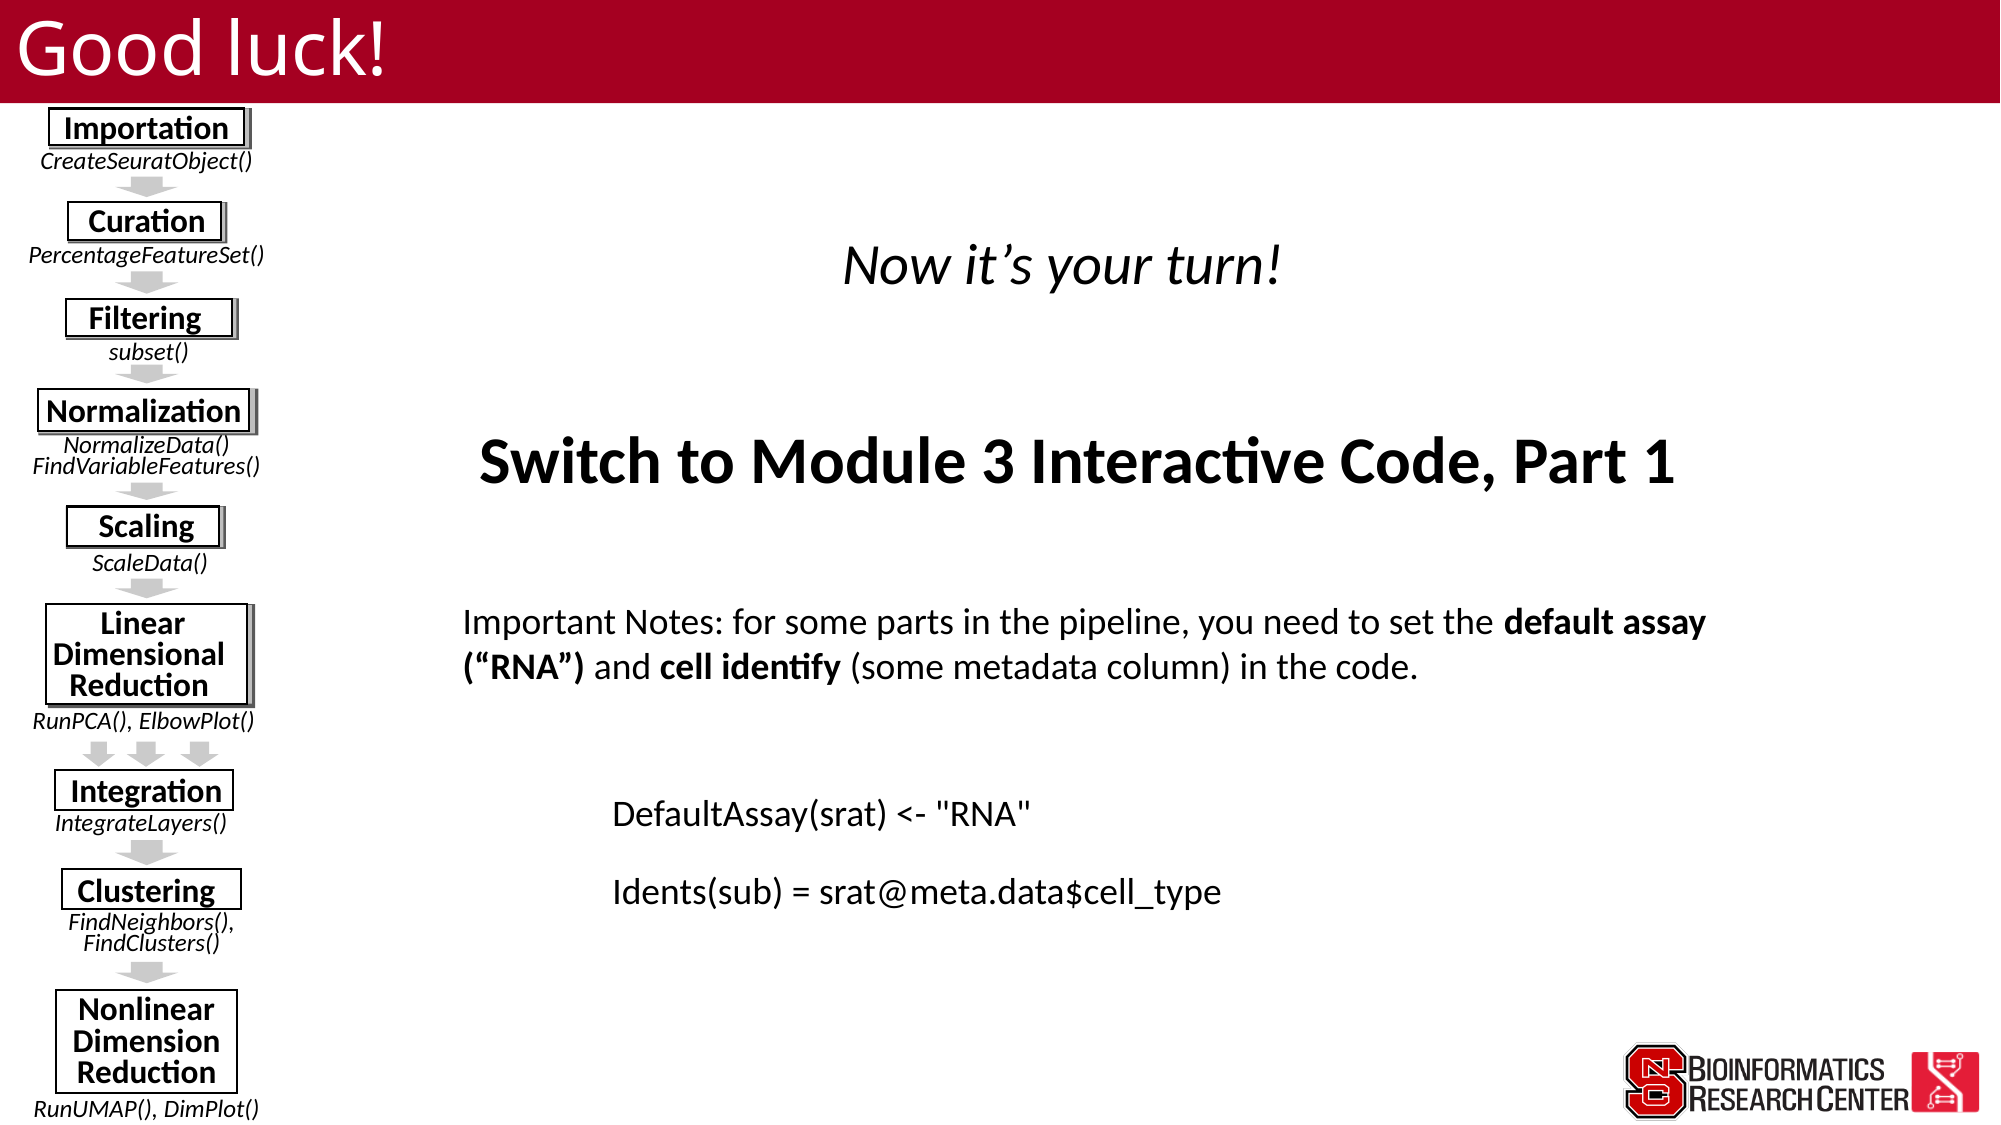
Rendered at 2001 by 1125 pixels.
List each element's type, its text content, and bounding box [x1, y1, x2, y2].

text_box Important Notes: for some parts in the pipeline, you need to set the default assay (“RNA”) and cell identify (some metadata column) in the code. [447, 589, 1763, 695]
text_box DefaultAssay(srat) <- "RNA" [597, 781, 1239, 841]
text_box Now it’s your turn! [827, 218, 1299, 304]
title Good luck! [0, 0, 2000, 104]
text_box Idents(sub) = srat@meta.data$cell_type [597, 859, 1276, 920]
picture [1623, 1042, 1982, 1121]
text_box Switch to Module 3 Interactive Code, Part 1 [464, 409, 1693, 505]
